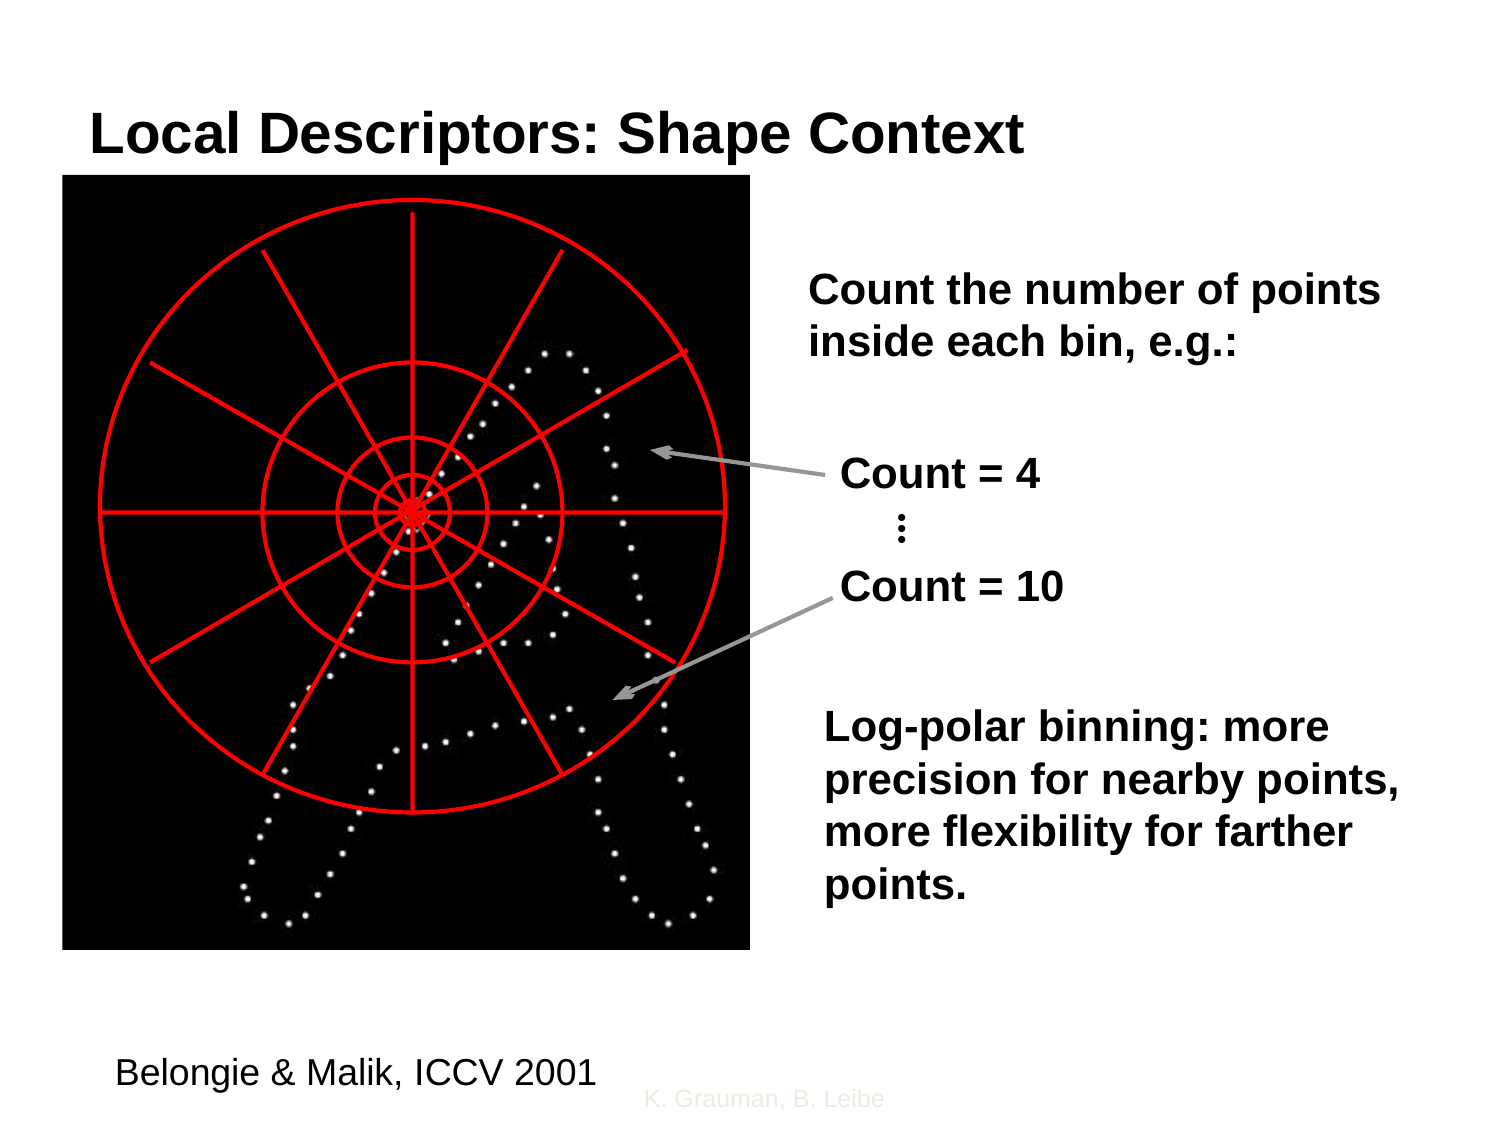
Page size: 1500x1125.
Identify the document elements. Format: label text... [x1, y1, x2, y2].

text_box Log-polar binning: more precision for nearby points, more flexibility for farther points. [809, 690, 1418, 916]
text_box Count the number of points inside each bin, e.g.: [793, 253, 1477, 373]
text_box Count = 10 [825, 550, 1225, 619]
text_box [99, 199, 726, 813]
text_box [62, 174, 750, 950]
text_box ... [882, 497, 951, 573]
text_box K. Grauman, B. Leibe [389, 1074, 1140, 1125]
picture [224, 299, 740, 938]
text_box Belongie & Malik, ICCV 2001 [100, 1040, 626, 1101]
text_box Count = 4 [825, 437, 1225, 505]
text_box Local Descriptors: Shape Context [74, 72, 1275, 173]
